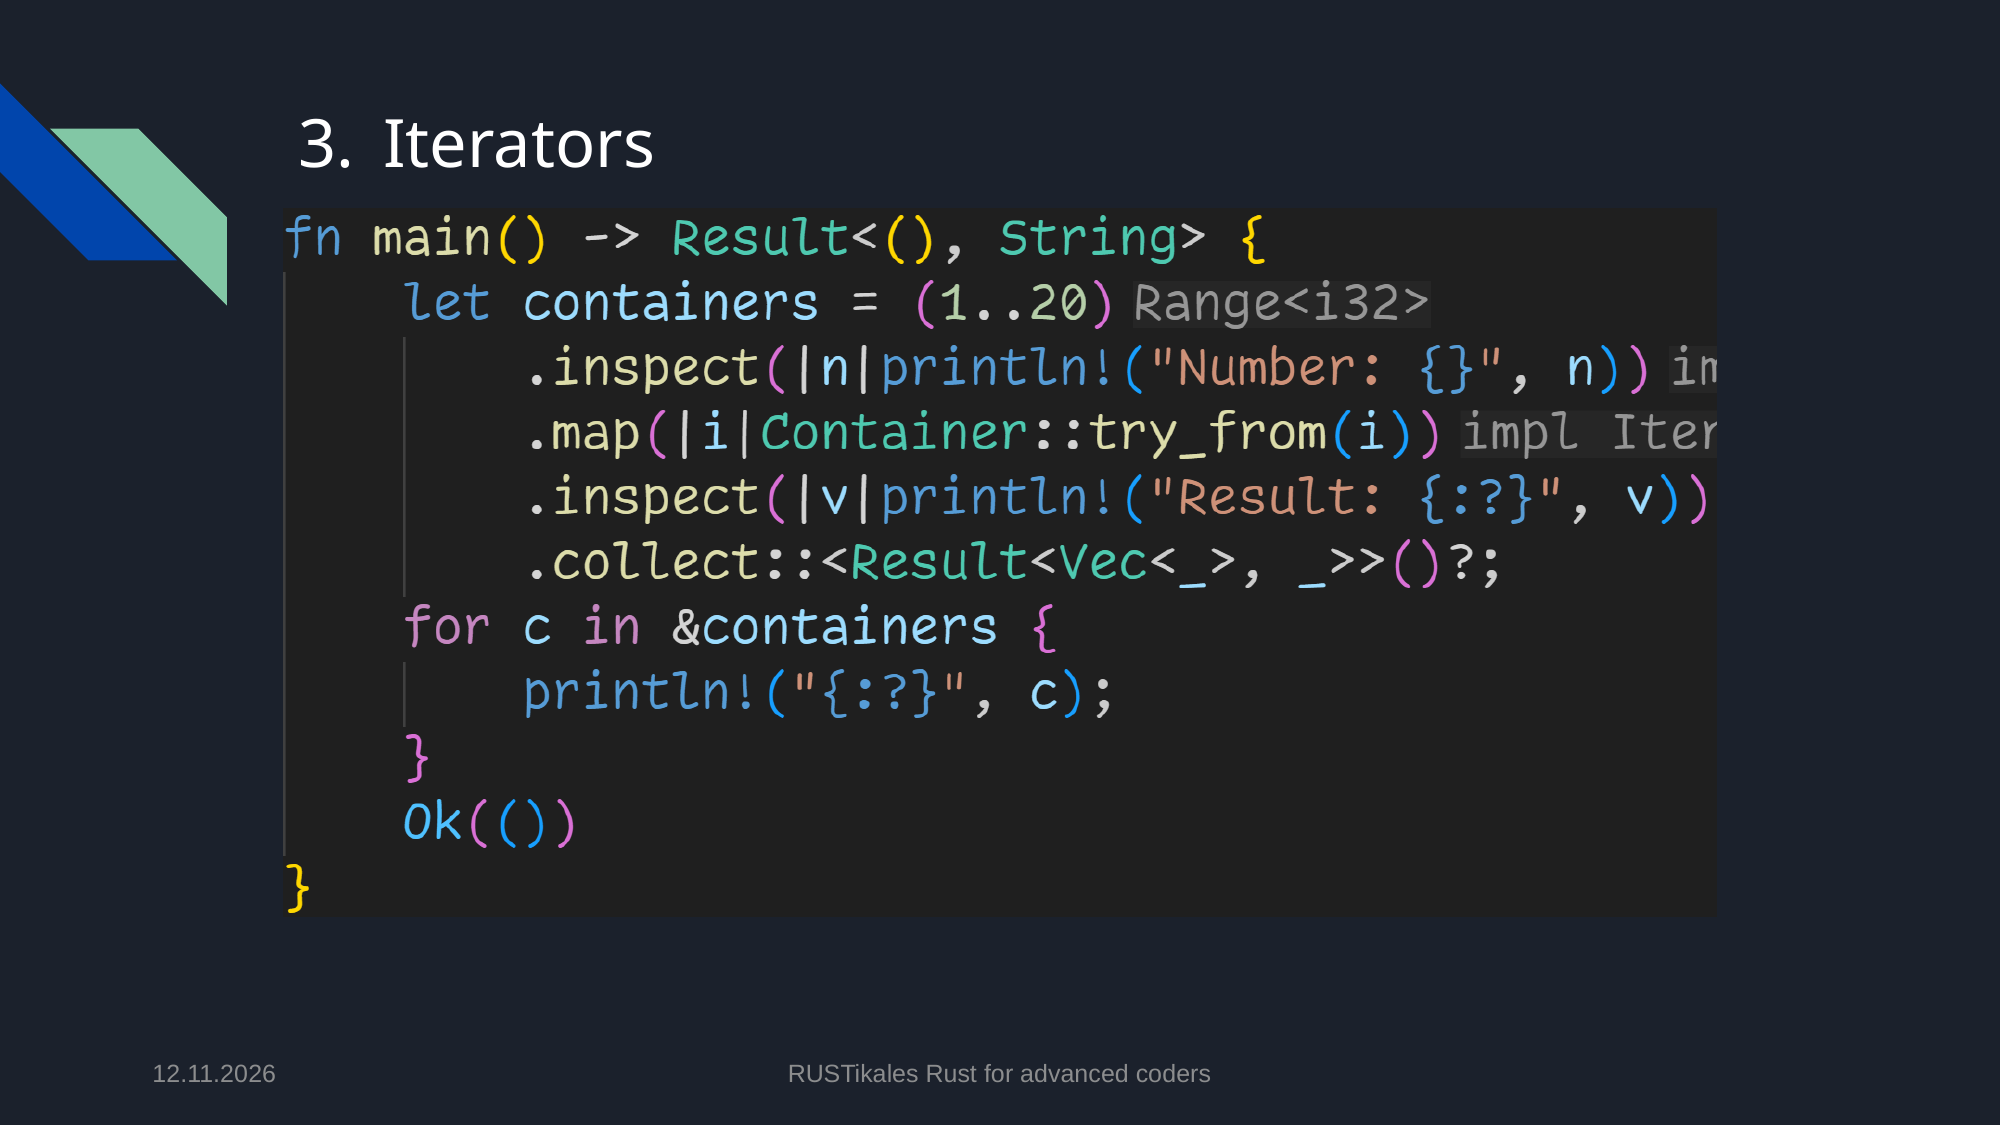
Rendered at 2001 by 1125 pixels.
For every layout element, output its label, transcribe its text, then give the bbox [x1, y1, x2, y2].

footer RUSTikales Rust for advanced coders [662, 1042, 1338, 1103]
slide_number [137, 1042, 588, 1103]
title Iterators [283, 86, 1824, 287]
picture [283, 207, 1717, 918]
